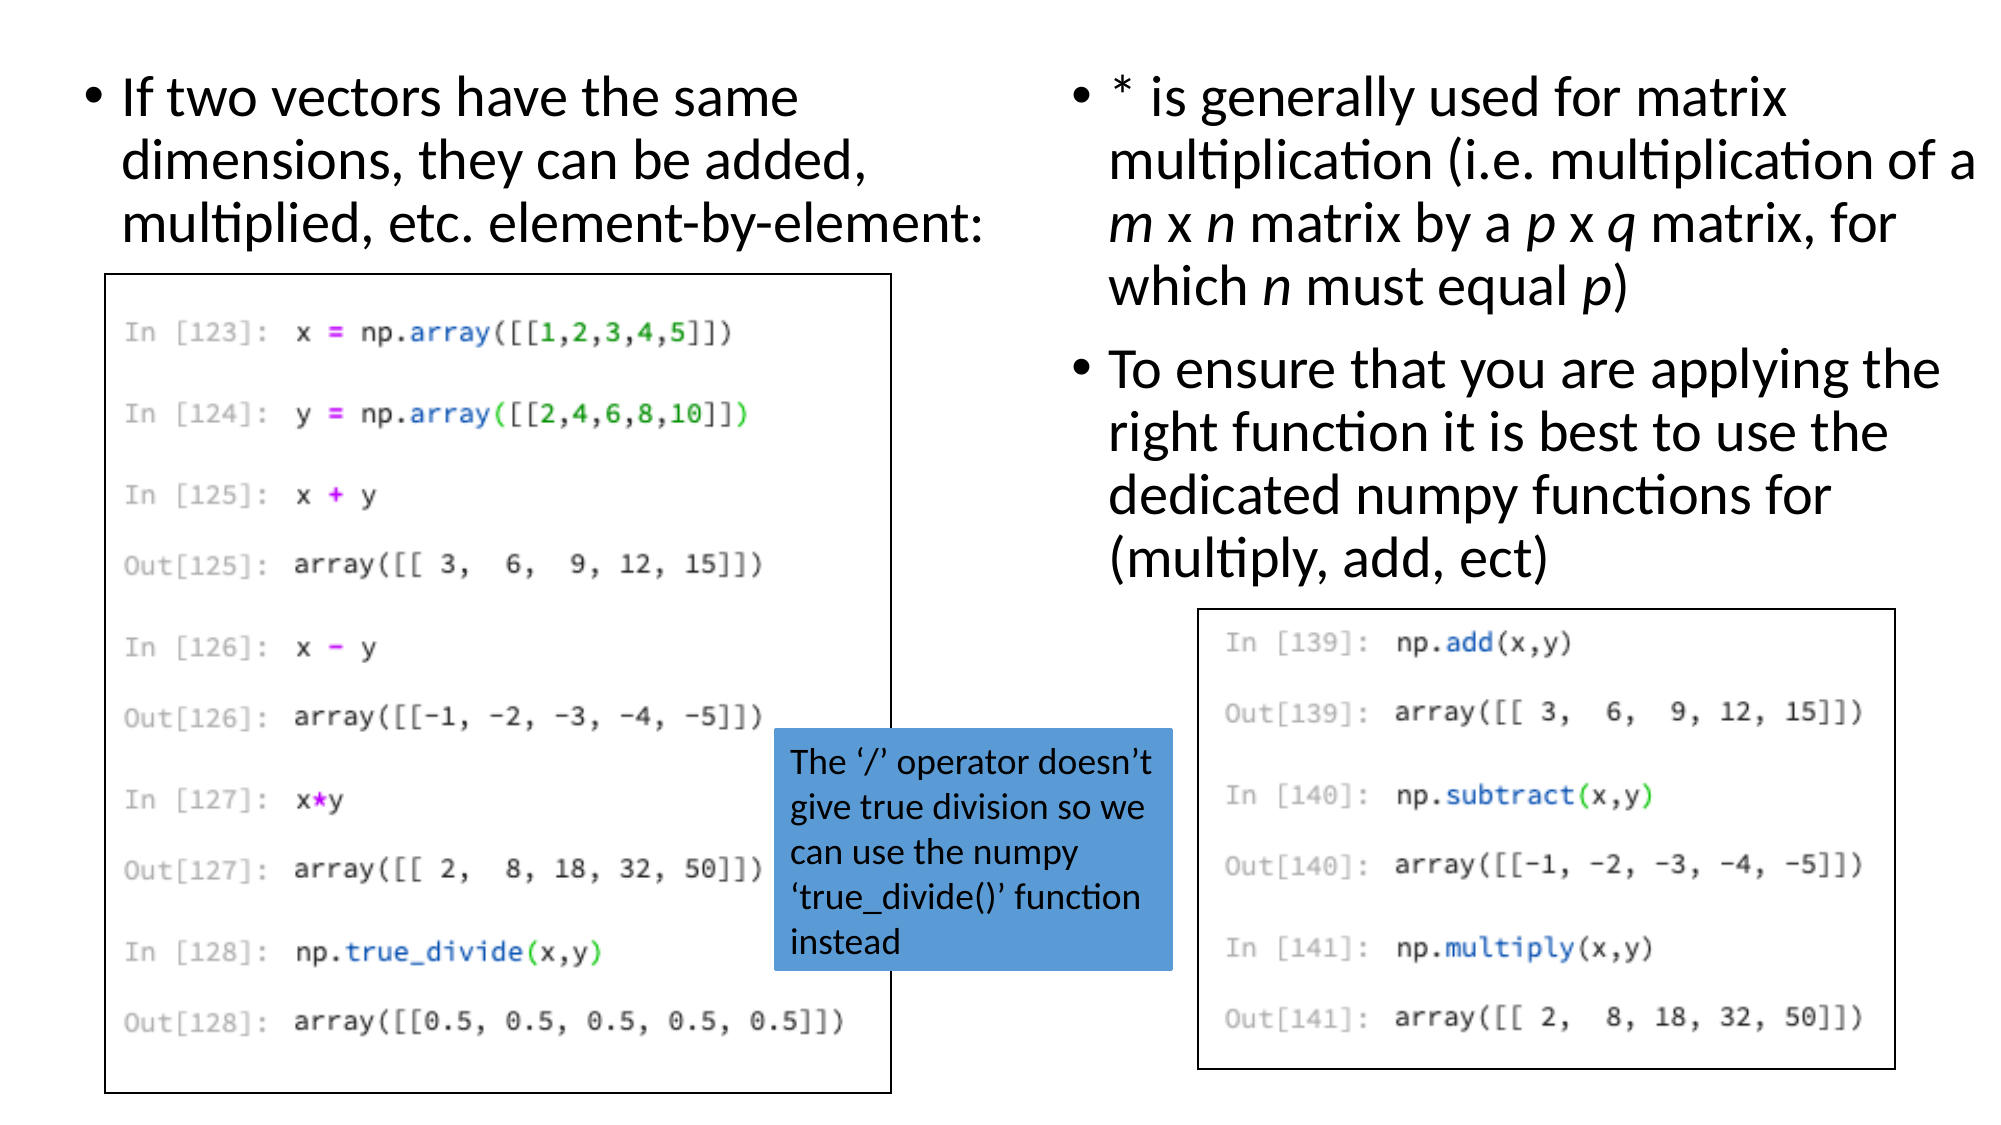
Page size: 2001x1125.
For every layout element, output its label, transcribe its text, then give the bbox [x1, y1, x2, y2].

text_box [1197, 608, 1896, 1070]
picture [1205, 608, 1968, 1066]
list If two vectors have the same dimensions, they can be added, multiplied, etc. element-by-element: [68, 58, 1013, 1014]
text_box [104, 273, 892, 729]
text_box The ‘/’ operator doesn’t give true division so we can use the numpy ‘true_divide()’ function instead [868, 729, 1172, 970]
text_box * is generally used for matrix multiplication (i.e. multiplication of a m x n matrix by a p x q matrix, for which n must equal p) To ensure that you are applying the right function it is best to use the dedicated numpy functions for (multiply, add, ect) [1056, 58, 2000, 1014]
text_box [104, 970, 892, 1094]
picture [104, 302, 868, 1070]
